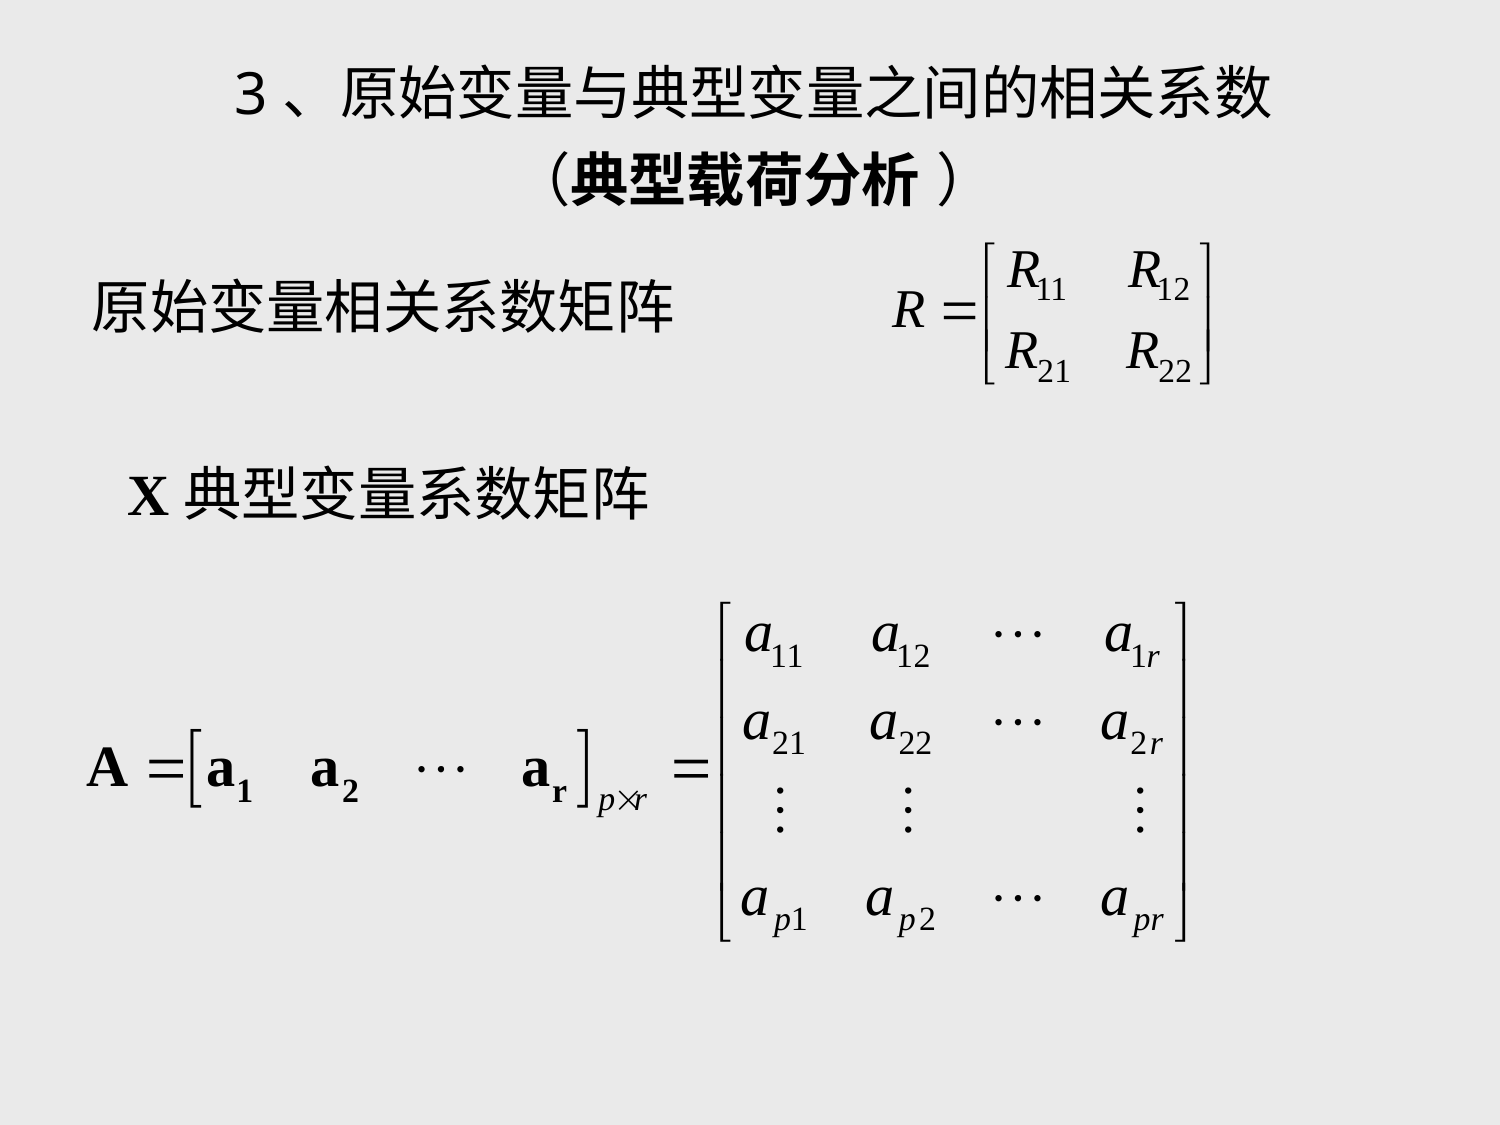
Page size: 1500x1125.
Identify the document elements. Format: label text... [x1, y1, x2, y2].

text_box X典型变量系数矩阵 [112, 450, 1306, 535]
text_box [81, 596, 1202, 949]
list 原始变量相关系数矩阵 [76, 262, 1425, 1025]
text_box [887, 237, 1225, 391]
title 3、原始变量与典型变量之间的相关系数 （典型载荷分析 ） [53, 31, 1455, 243]
